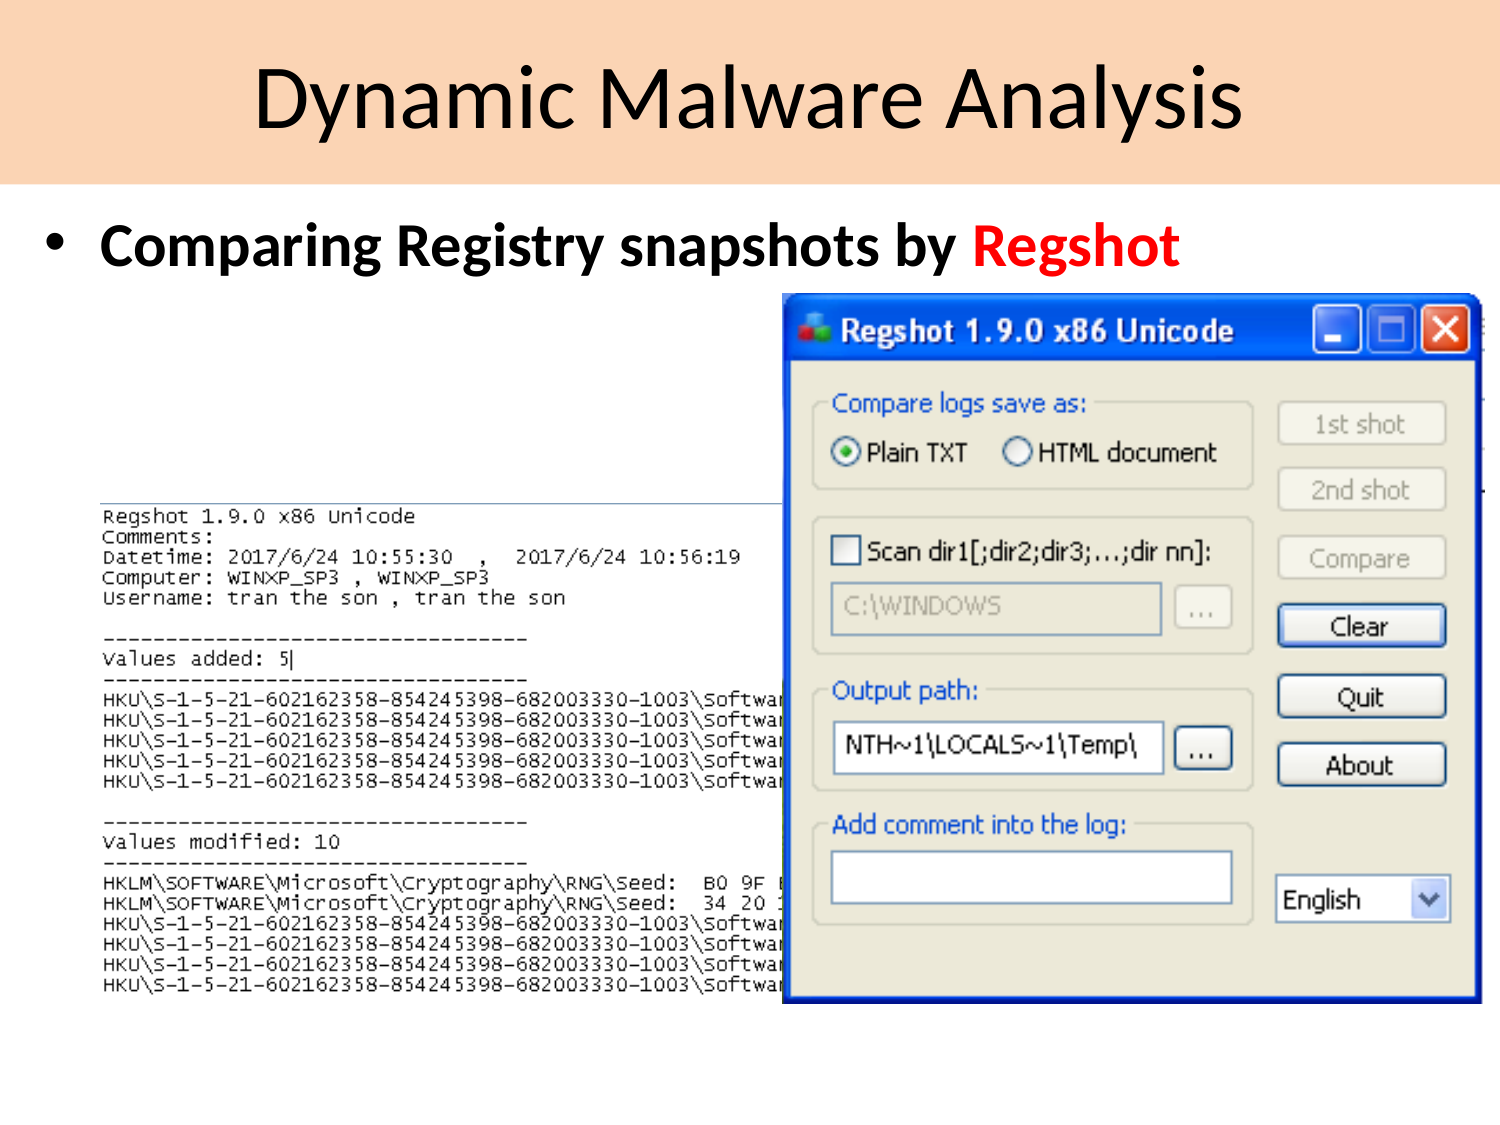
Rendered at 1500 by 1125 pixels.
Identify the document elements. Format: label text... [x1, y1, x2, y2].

text_box Comparing Registry snapshots by Regshot [29, 196, 1471, 1035]
picture [100, 293, 1485, 1004]
text_box Dynamic Malware Analysis [0, 0, 1500, 185]
